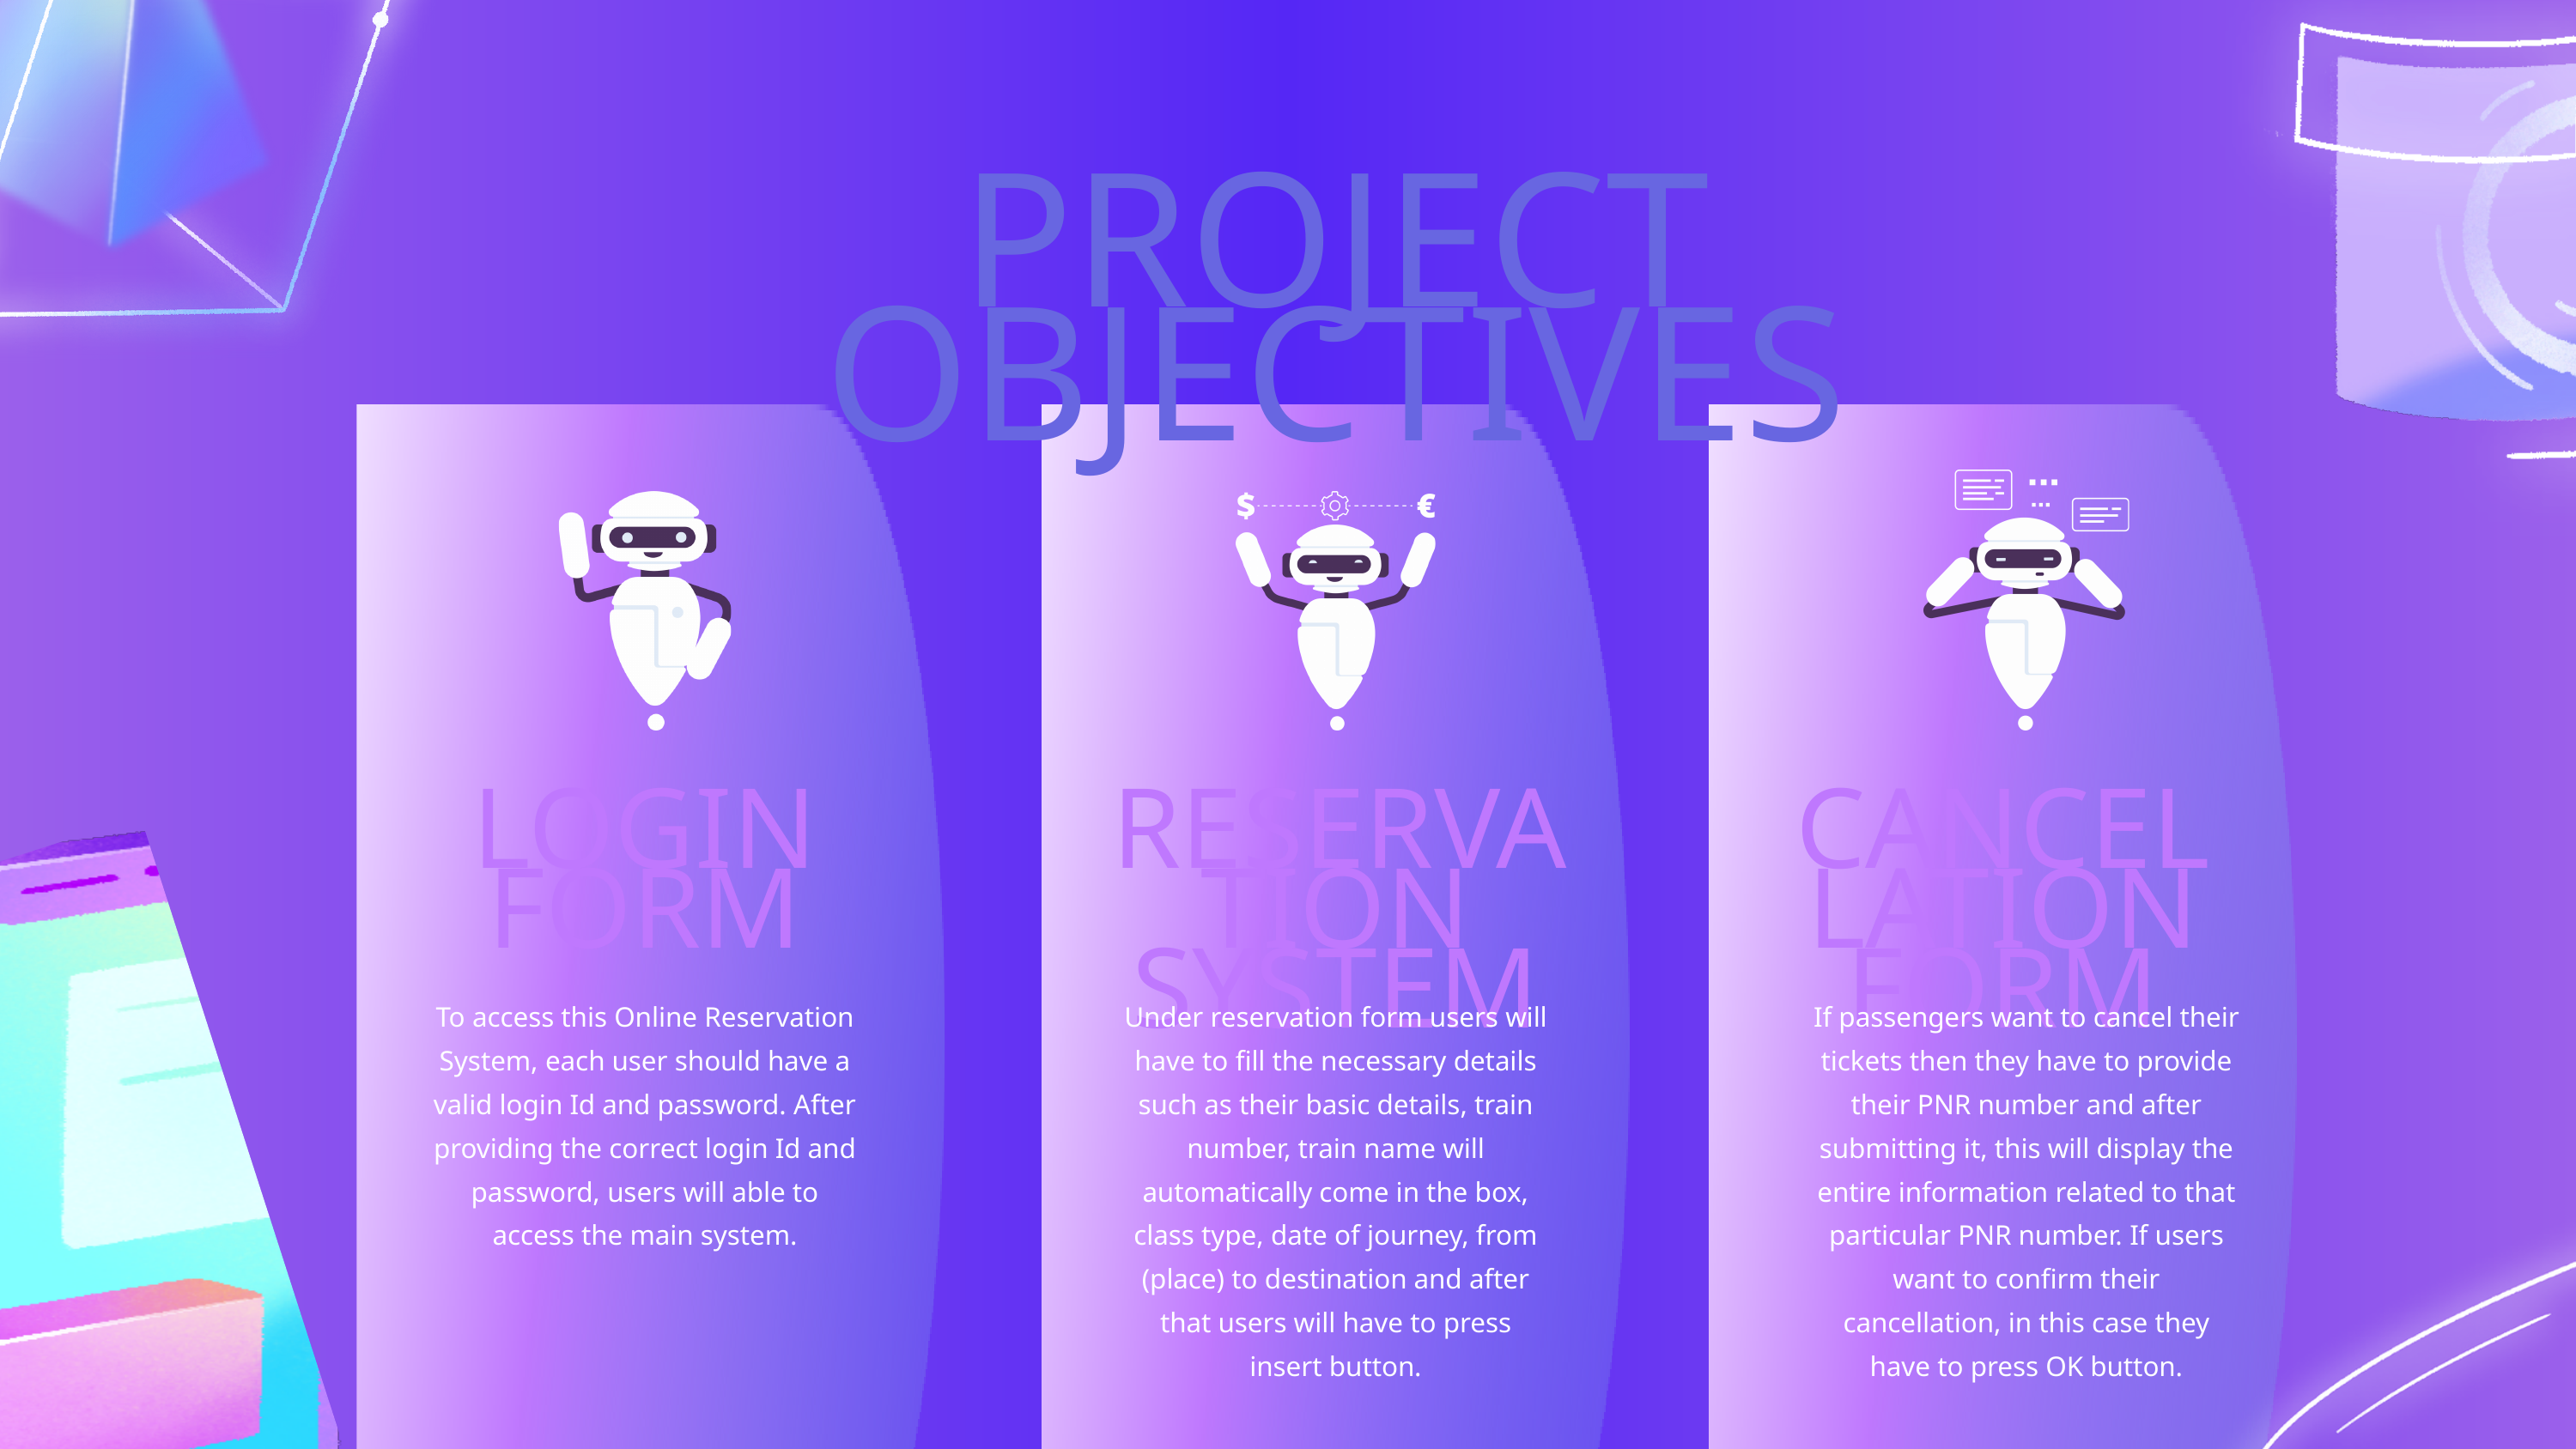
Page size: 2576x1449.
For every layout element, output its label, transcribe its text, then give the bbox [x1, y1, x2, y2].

text_box [558, 491, 732, 731]
text_box [1923, 470, 2129, 731]
text_box [2197, 999, 2576, 1449]
text_box To access this Online Reservation System, each user should have a valid login Id and password. After providing the correct login Id and password, users will able to access the main system. [430, 989, 859, 1252]
text_box [0, 816, 345, 1449]
text_box [1042, 479, 1630, 1449]
text_box [1236, 491, 1436, 731]
text_box LOGIN FORM [413, 810, 877, 971]
text_box [356, 404, 945, 1449]
text_box RESERVATION SYSTEM [1103, 810, 1568, 1051]
text_box If passengers want to cancel their tickets then they have to provide their PNR number and after submitting it, this will display the entire information related to that particular PNR number. If users want to confirm their cancellation, in this case they have to press OK button. [1812, 989, 2240, 1382]
text_box [2216, 0, 2576, 539]
text_box Under reservation form users will have to fill the necessary details such as their basic details, train number, train name will automatically come in the box, class type, date of journey, from (place) to destination and after that users will have to press insert button. [1121, 989, 1550, 1382]
text_box PROJECT OBJECTIVES [794, 210, 1877, 479]
text_box CANCELLATION FORM [1771, 810, 2235, 1051]
text_box [1709, 404, 2297, 1449]
text_box [0, 0, 449, 364]
